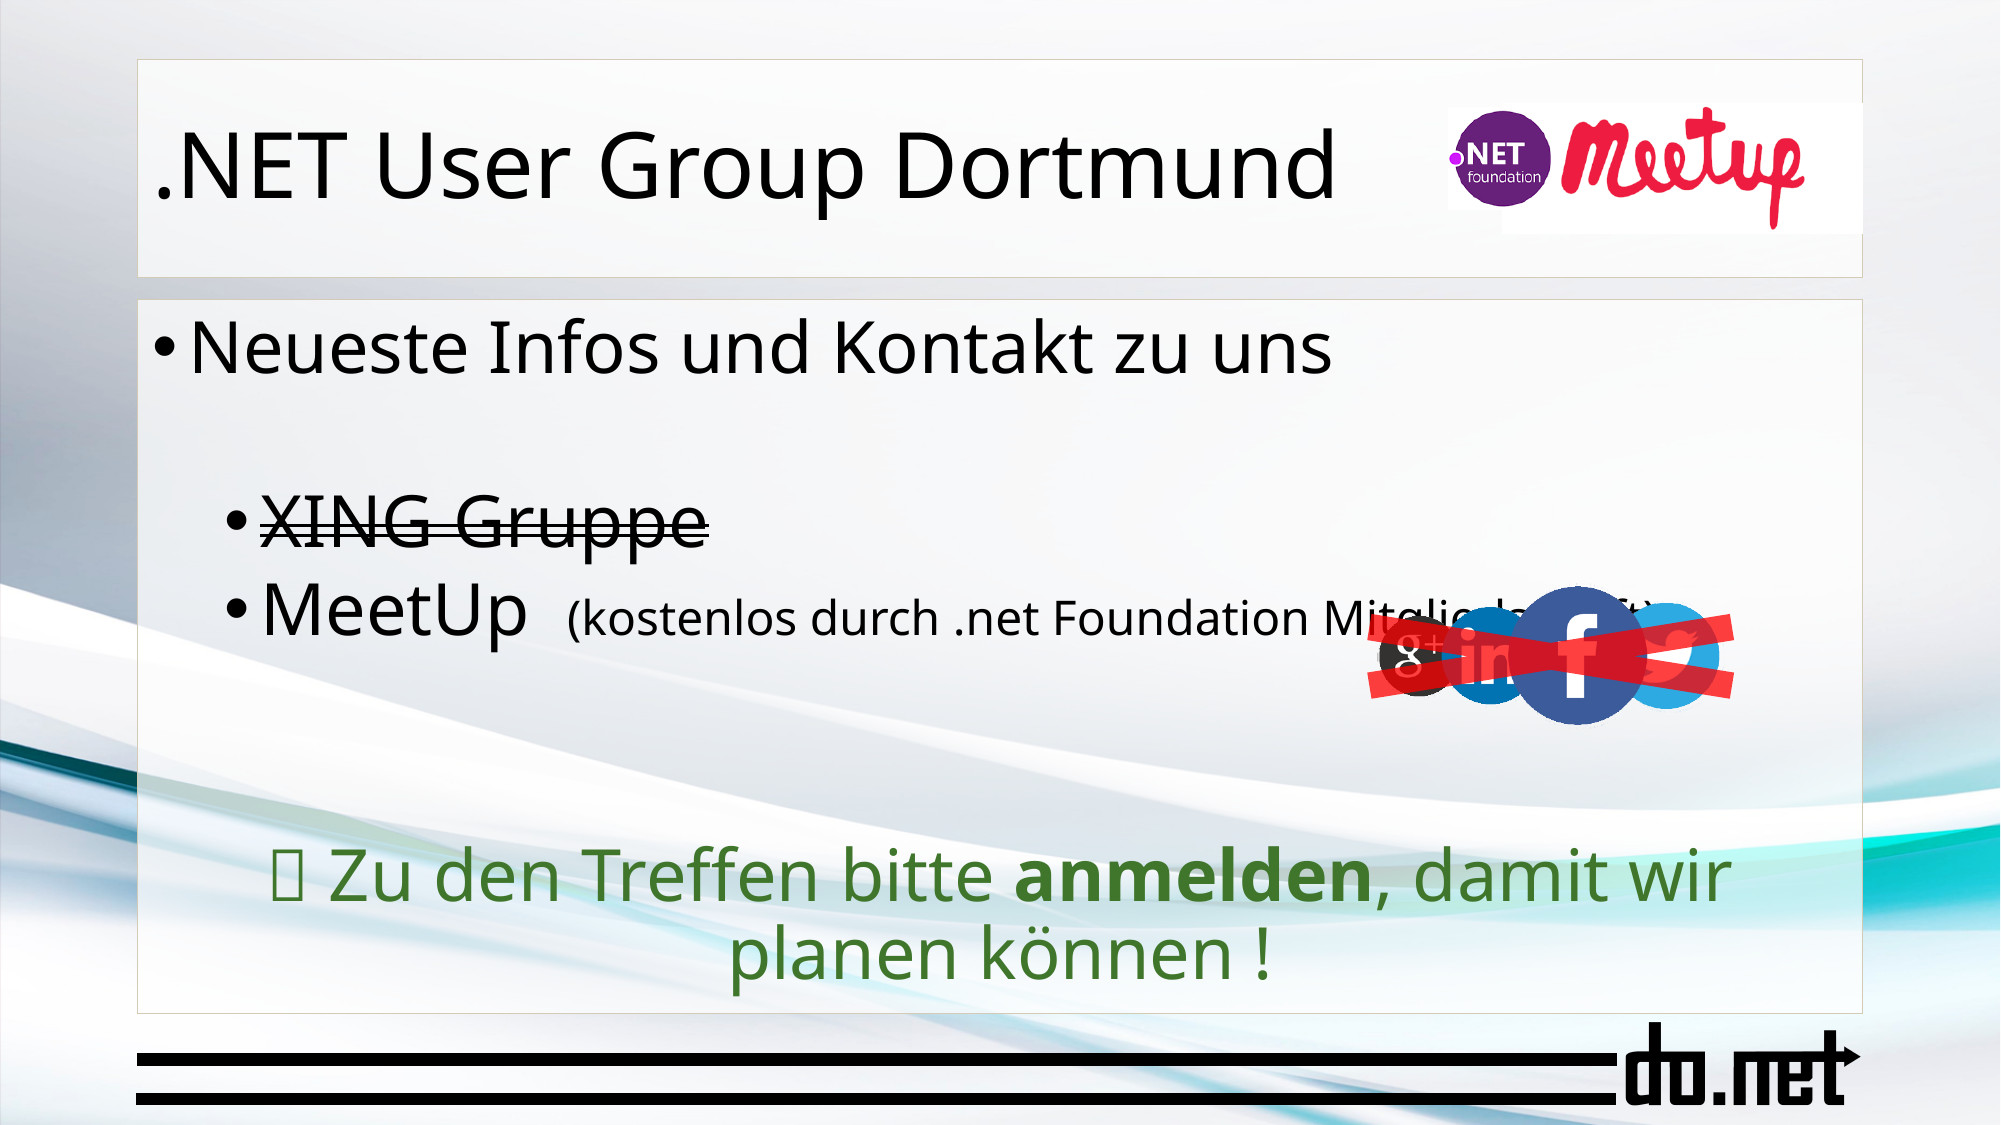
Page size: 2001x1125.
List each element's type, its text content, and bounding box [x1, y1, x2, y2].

picture [0, 0, 2001, 1125]
text_box [1366, 612, 1377, 643]
text_box [1366, 669, 1377, 700]
text_box [1724, 612, 1736, 643]
list Neueste Infos und Kontakt zu uns XING Gruppe MeetUp (kostenlos durch .net Foundation Mitgliedschaft)  Zu den Treffen bitte anmelden, damit wir planen können ! [137, 299, 1863, 1014]
text_box [1724, 669, 1736, 700]
title .NET User Group Dortmund [137, 59, 1863, 278]
